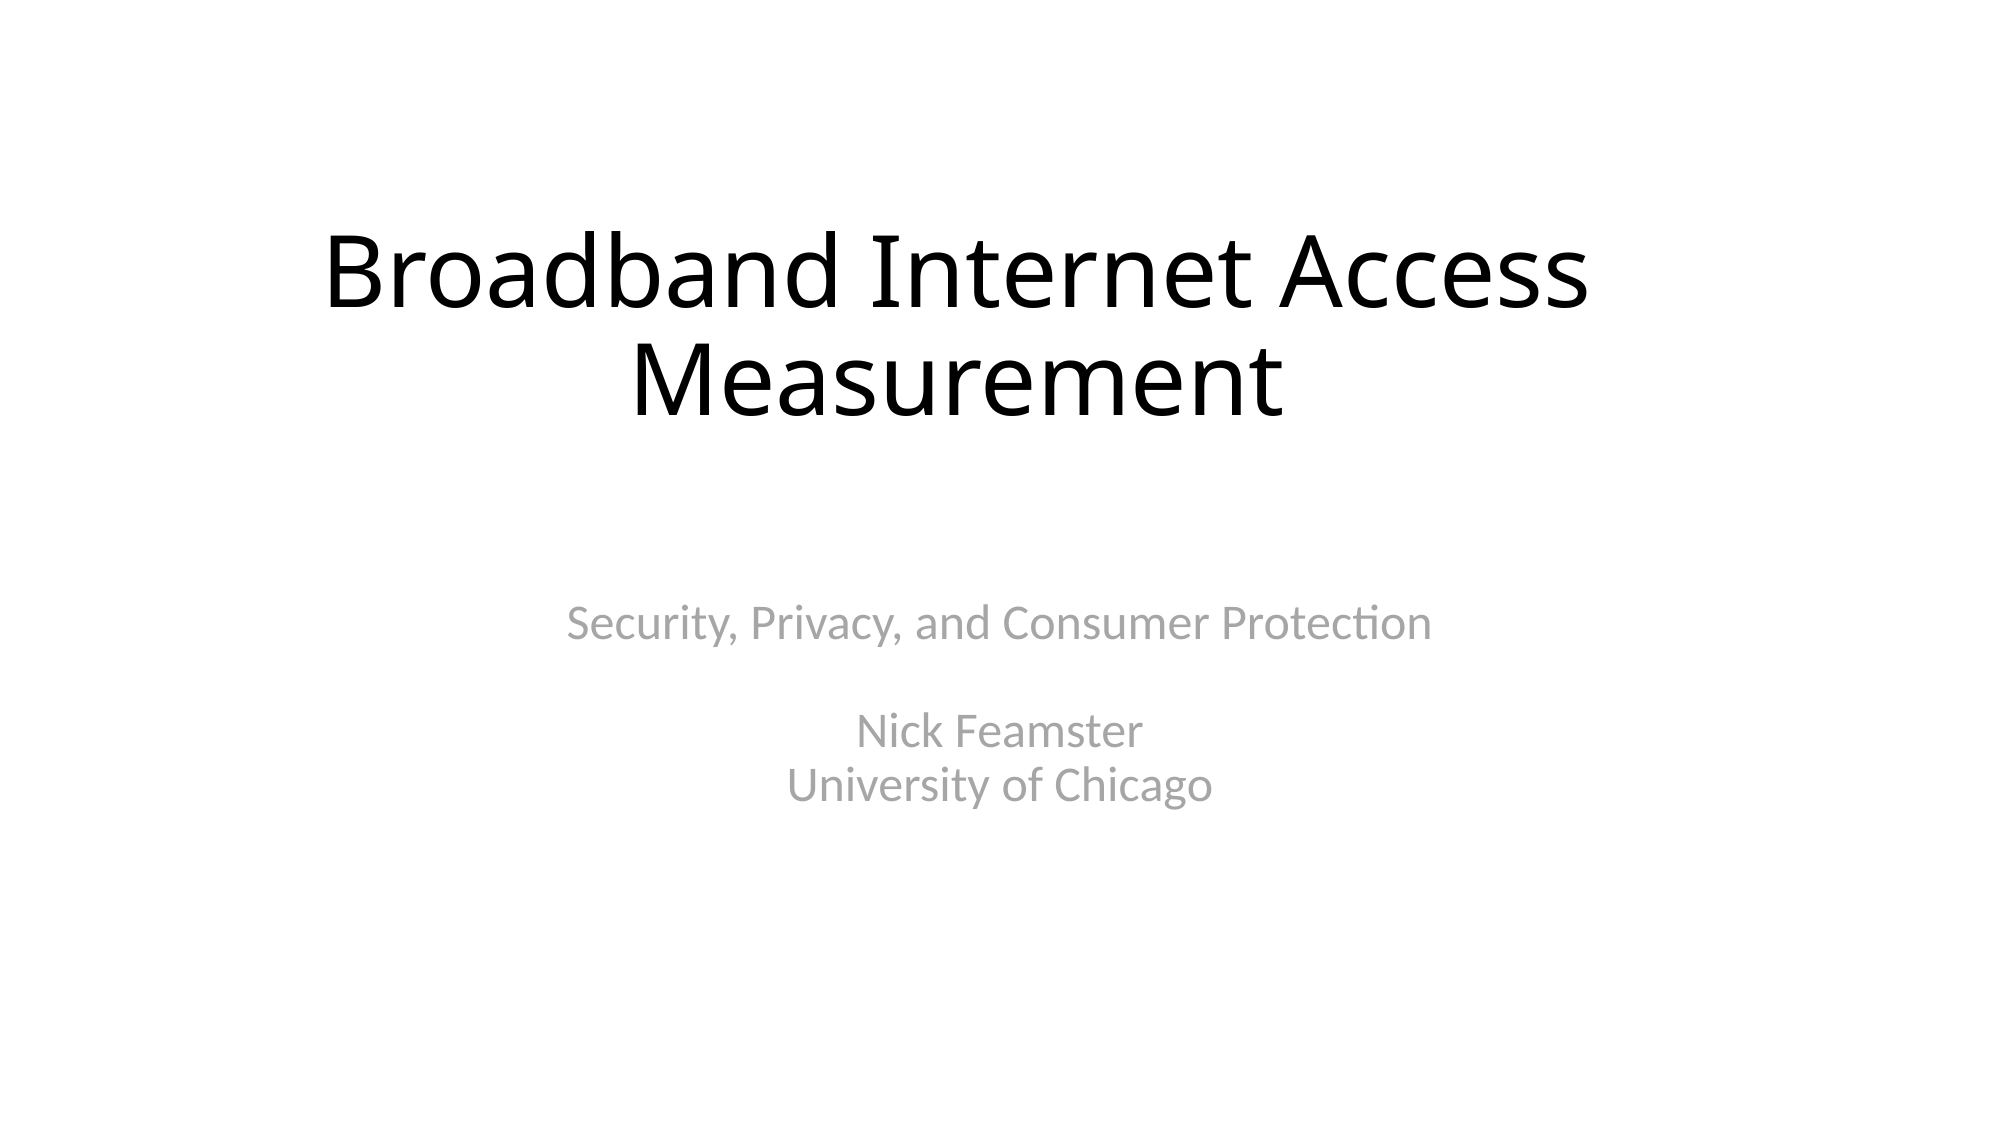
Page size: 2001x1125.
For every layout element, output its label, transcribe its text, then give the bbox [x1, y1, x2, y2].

title Broadband Internet Access Measurement [43, 184, 1871, 445]
subtitle Security, Privacy, and Consumer Protection Nick Feamster University of Chicago [249, 590, 1750, 863]
